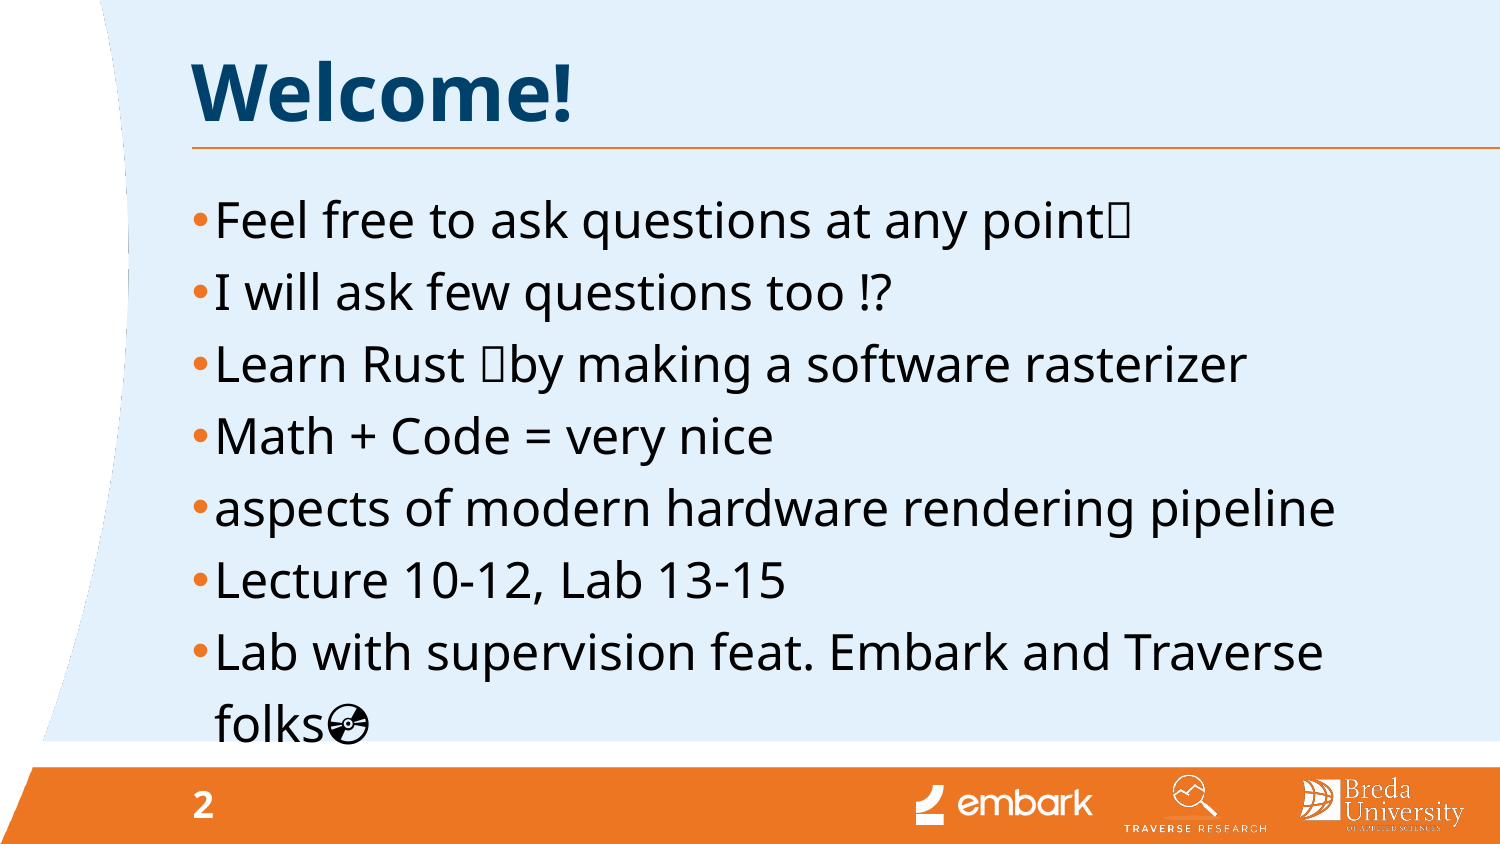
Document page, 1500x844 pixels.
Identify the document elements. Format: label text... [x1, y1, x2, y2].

picture [0, 0, 1500, 844]
list Feel free to ask questions at any point🙋 I will ask few questions too ⁉️ Learn Rust 🦀by making a software rasterizer Math + Code = very nice aspects of modern hardware rendering pipeline Lecture 10-12, Lab 13-15 Lab with supervision feat. Embark and Traverse folks💿 [191, 176, 1341, 741]
slide_number 2 [177, 773, 351, 819]
title Welcome! [191, 3, 1341, 138]
